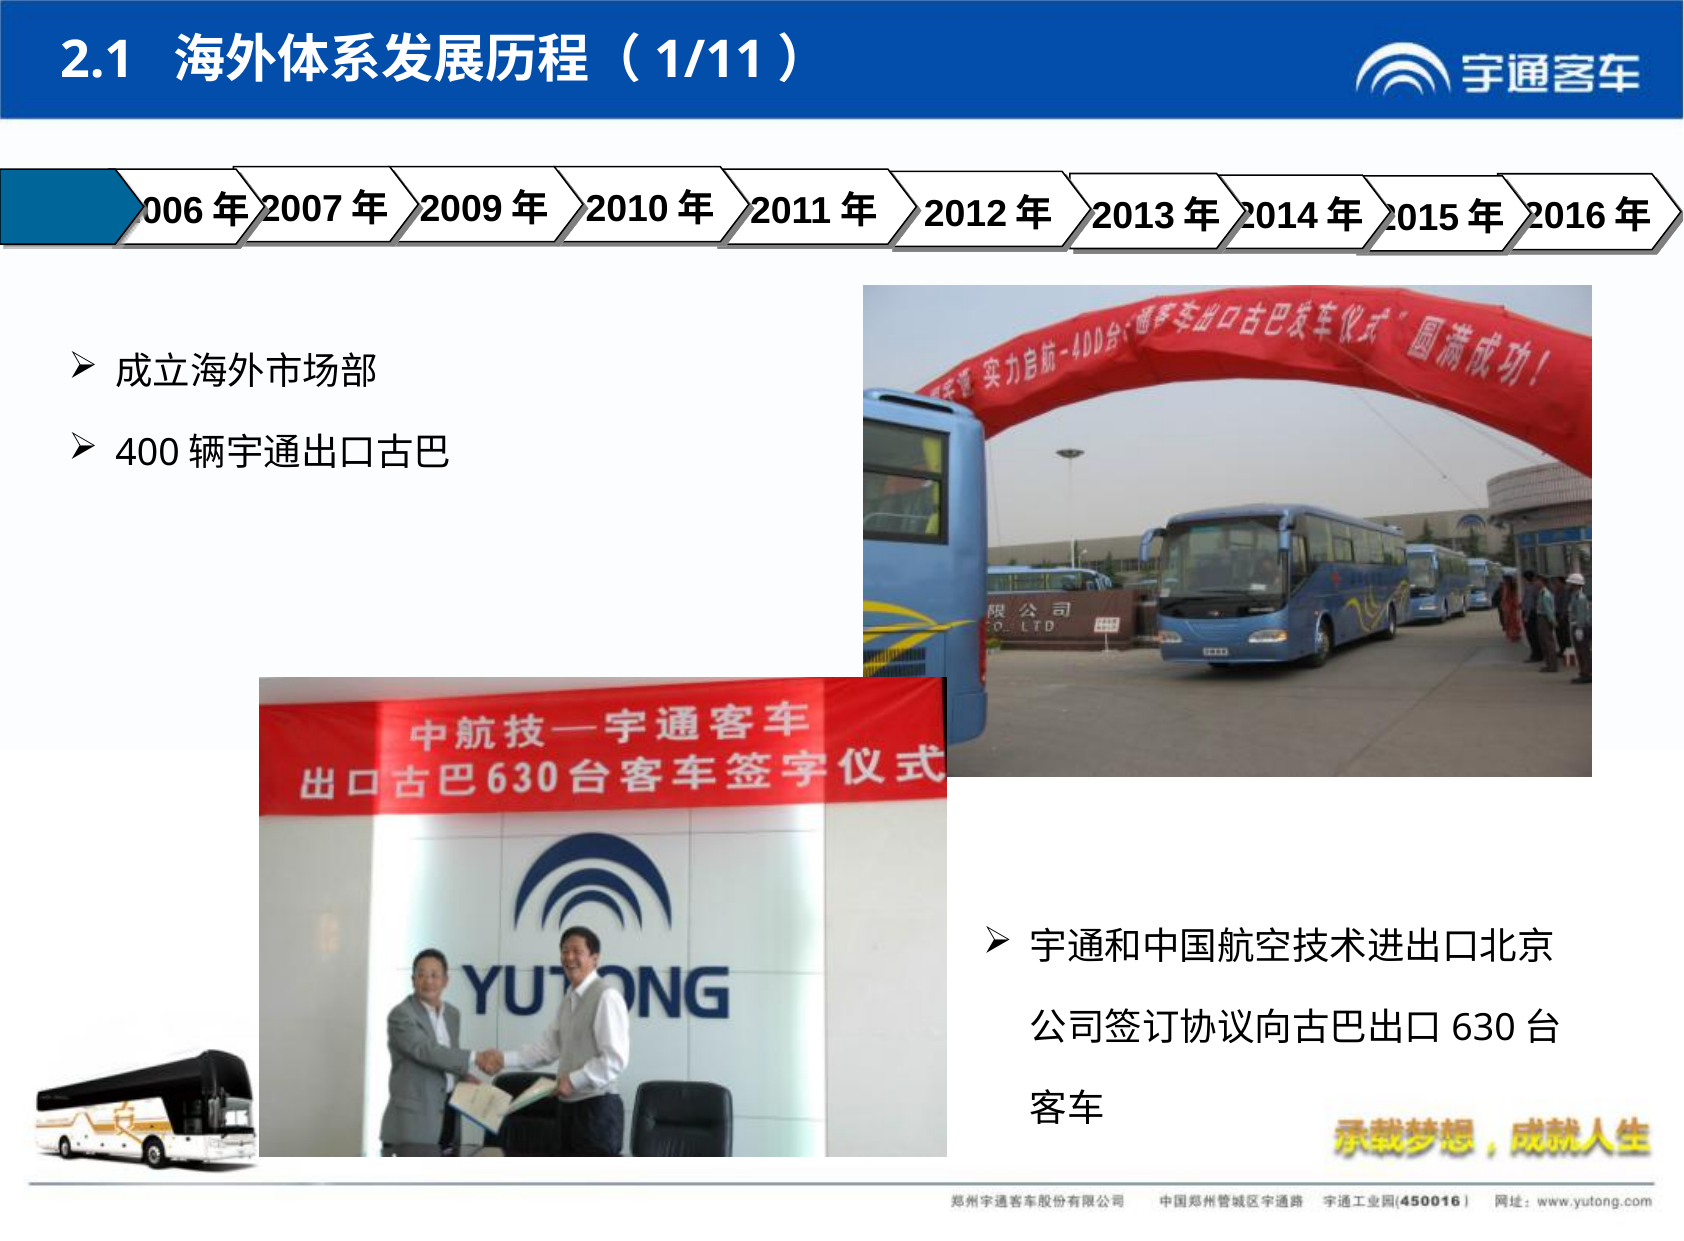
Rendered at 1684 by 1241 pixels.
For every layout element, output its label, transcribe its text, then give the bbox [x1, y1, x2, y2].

picture [0, 220, 1684, 1241]
text_box 2016年 [1497, 173, 1681, 250]
text_box 2014年 [1219, 175, 1391, 249]
text_box 2007年 [233, 166, 419, 242]
text_box 2.1 海外体系发展历程（1/11） [45, 18, 1682, 117]
text_box 2011年 [723, 169, 917, 245]
text_box 2012年 [891, 171, 1091, 247]
picture [0, 0, 1684, 212]
text_box 2005年 [0, 169, 144, 245]
text_box 2015年 [1364, 175, 1531, 251]
text_box 2010年 [555, 166, 749, 242]
text_box 宇通和中国航空技术进出口北京公司签订协议向古巴出口630台客车 [971, 885, 1592, 1146]
text_box 2009年 [390, 166, 583, 242]
text_box 2013年 [1069, 173, 1246, 249]
text_box 2006年 [116, 169, 265, 245]
text_box 成立海外市场部 400辆宇通出口古巴 [56, 310, 784, 514]
